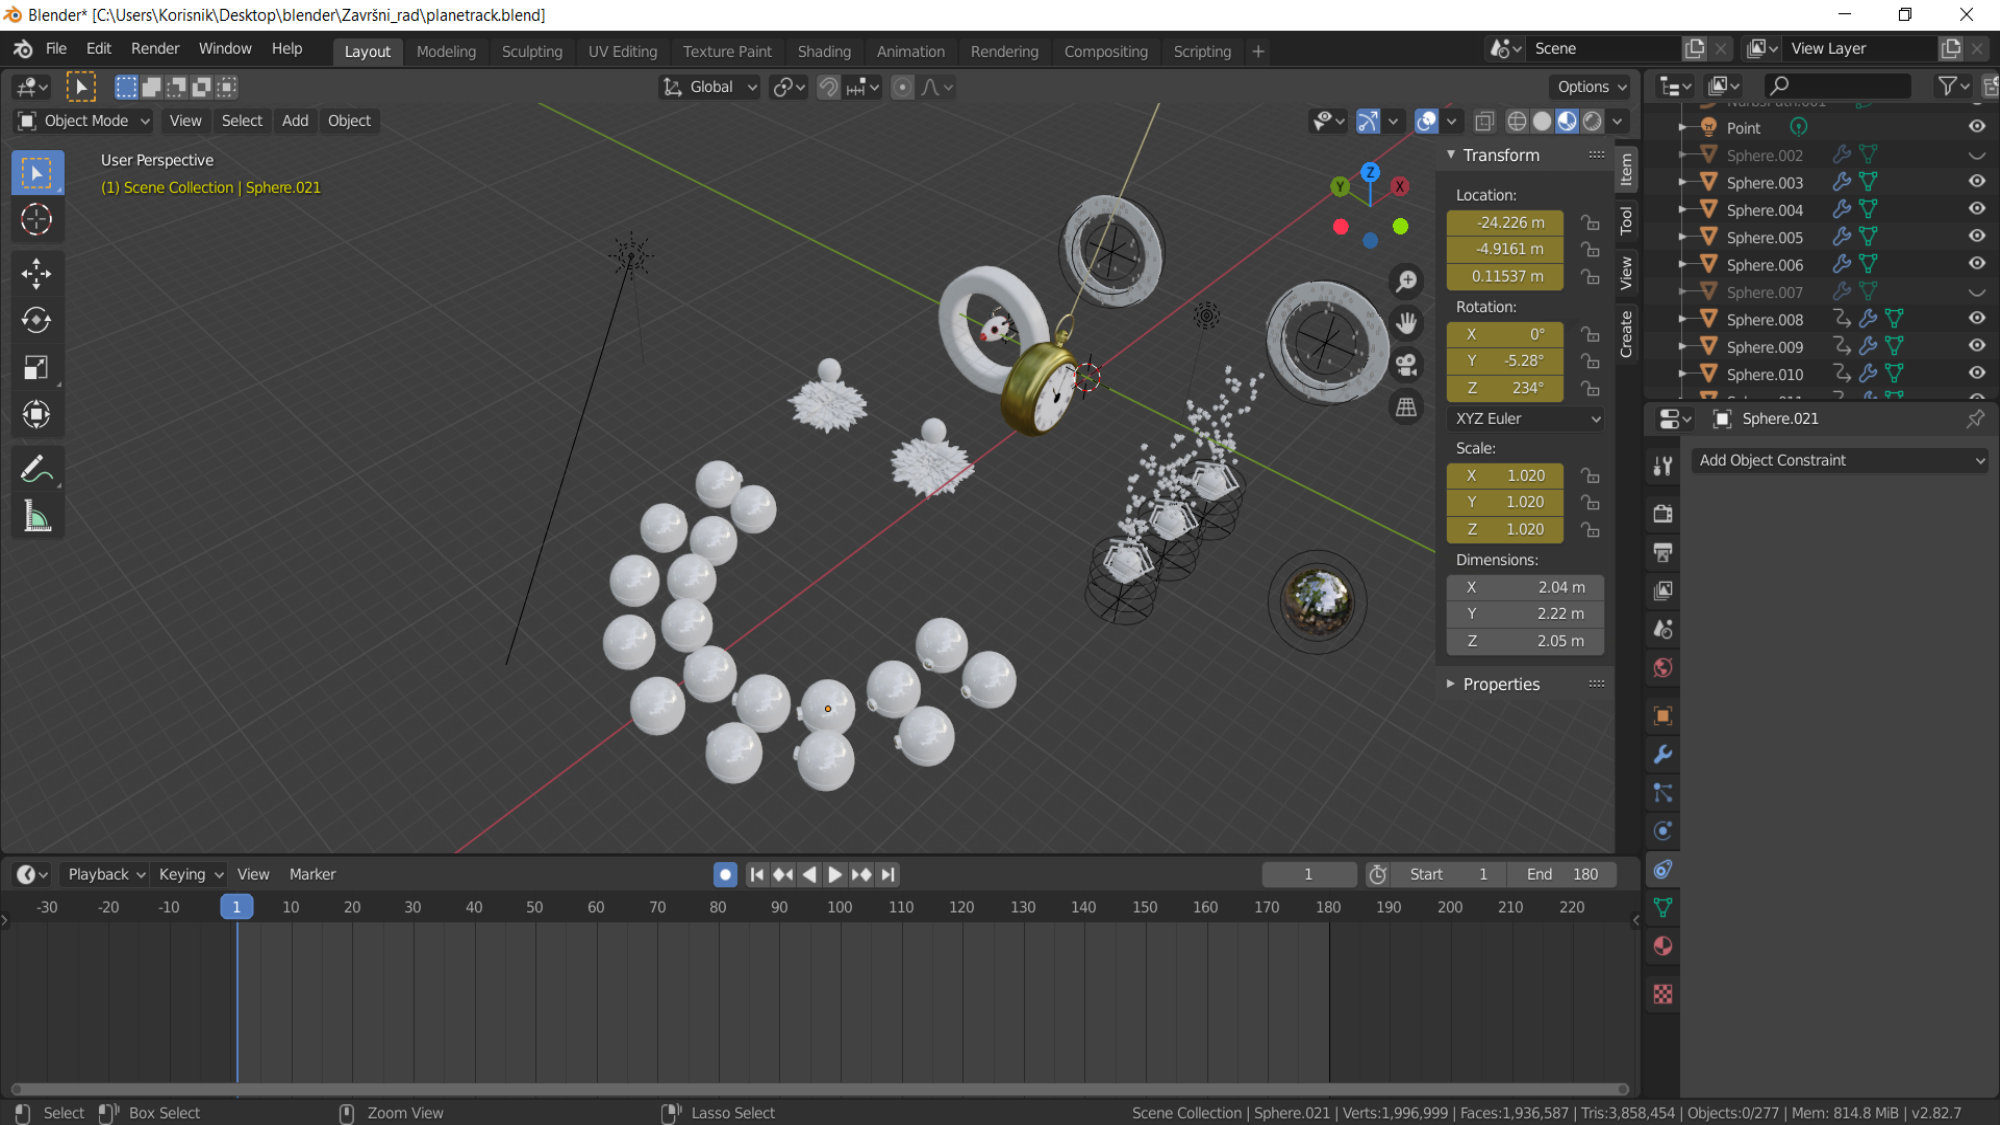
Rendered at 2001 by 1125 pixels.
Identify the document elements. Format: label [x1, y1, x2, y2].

list [0, 0, 2000, 1125]
